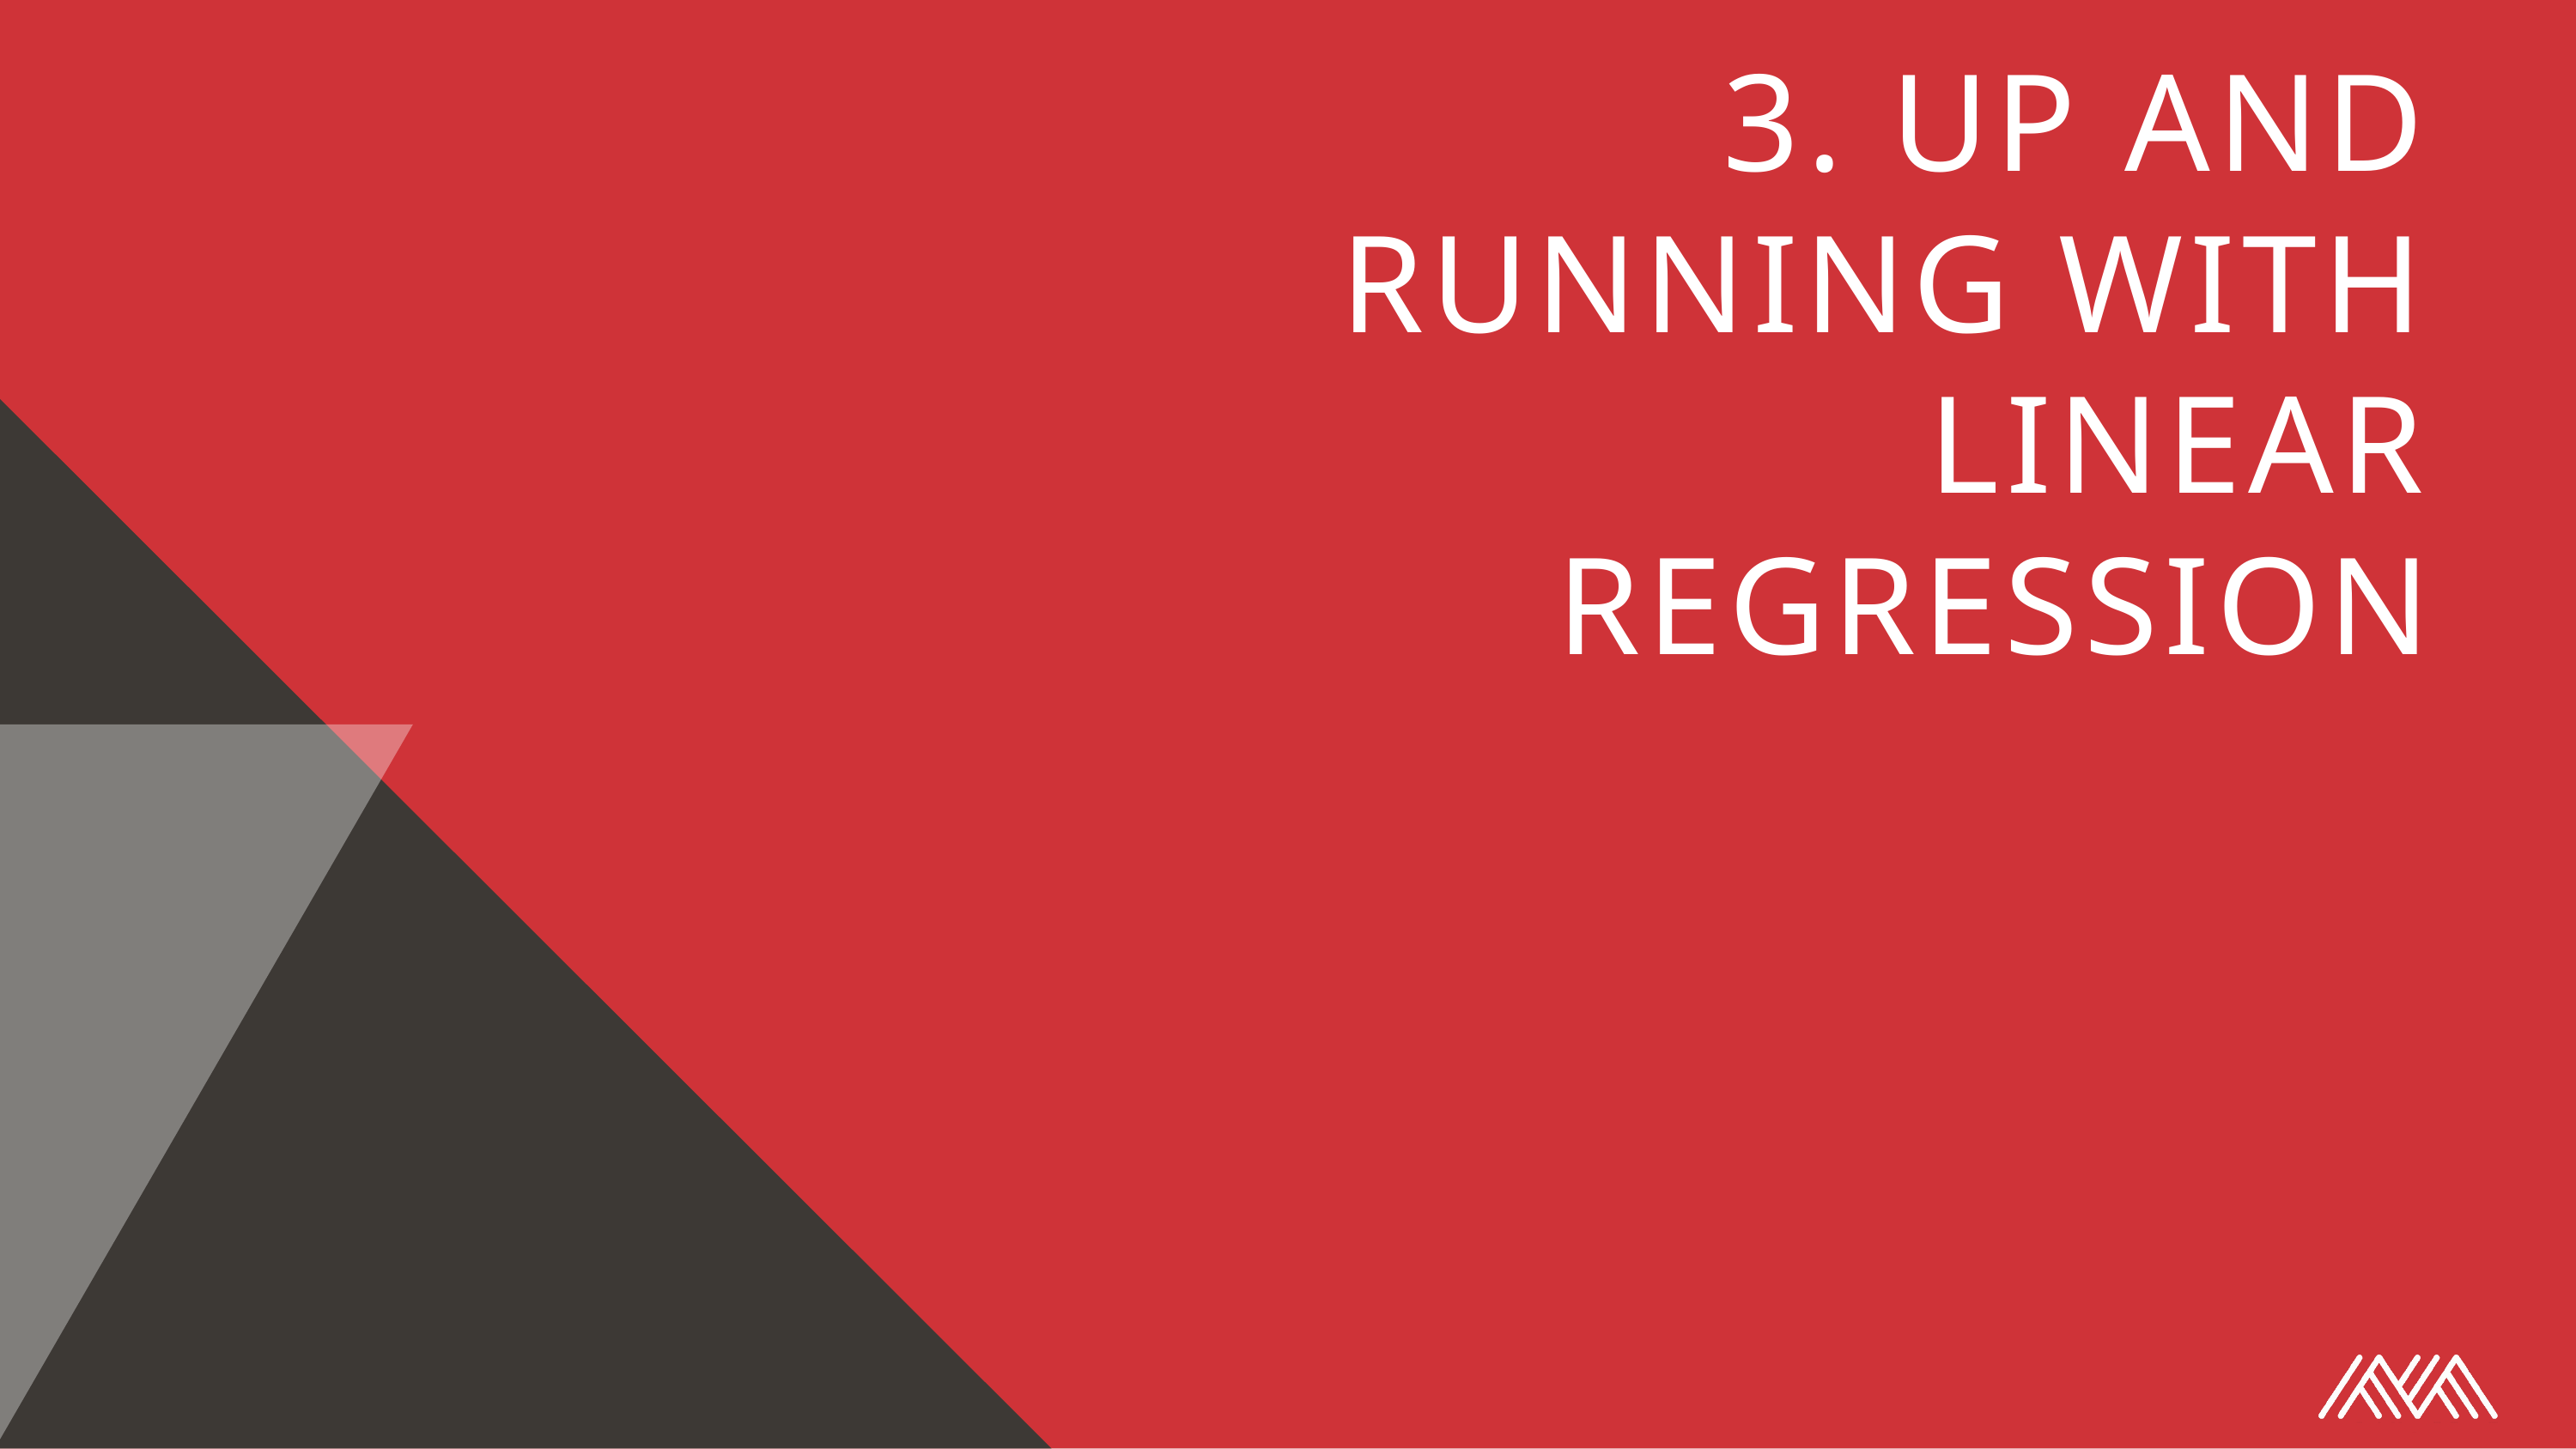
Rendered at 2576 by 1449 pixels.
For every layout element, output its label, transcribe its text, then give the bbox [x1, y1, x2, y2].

text_box [0, 0, 2576, 1449]
picture [2267, 1303, 2551, 1449]
text_box 3. UP AND RUNNING WITH LINEAR REGRESSION [1079, 37, 2432, 682]
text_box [0, 385, 1052, 1449]
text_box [0, 724, 414, 1449]
